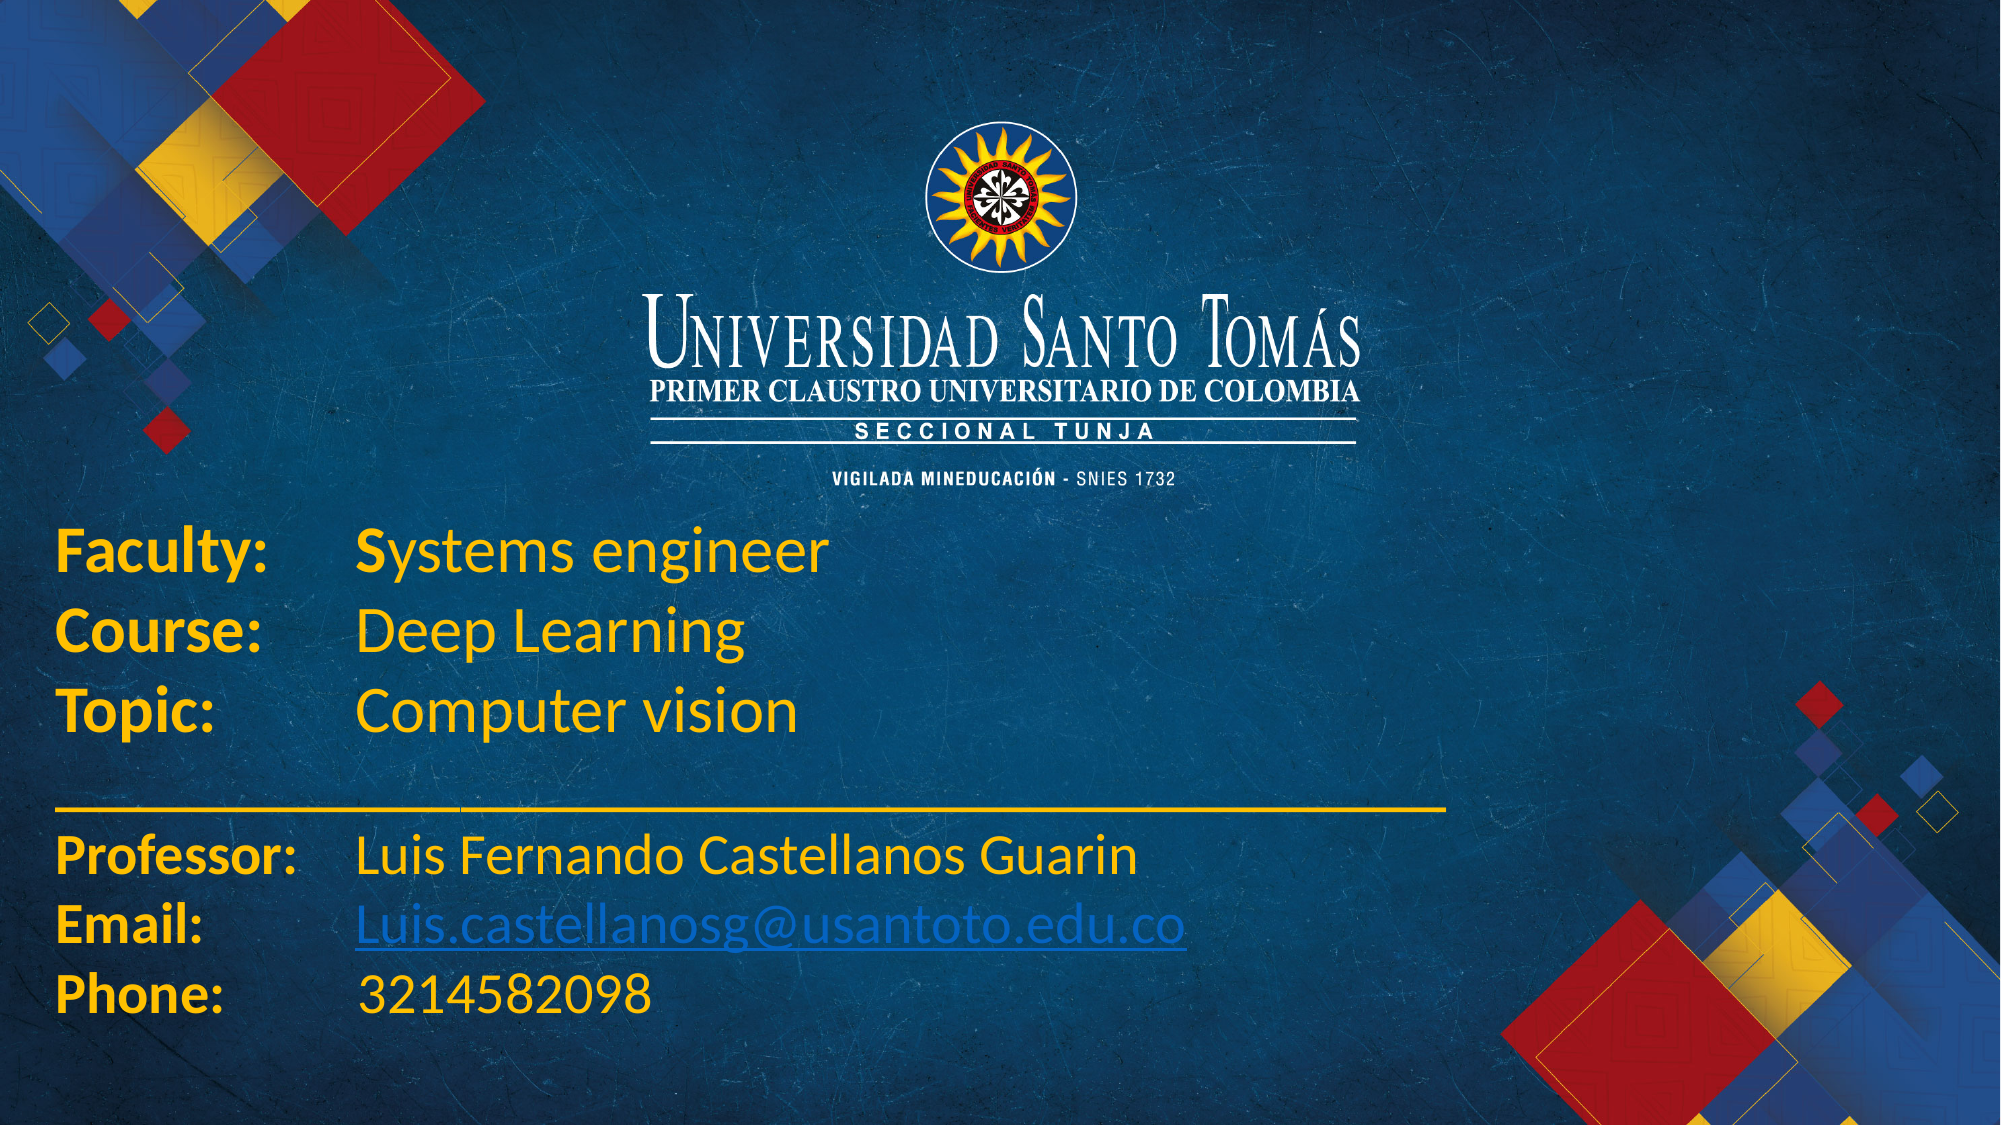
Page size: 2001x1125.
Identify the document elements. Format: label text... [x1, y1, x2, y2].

text_box Faculty: Systems engineer Course: Deep Learning Topic: Computer vision ________________________________________________ Professor: Luis Fernando Castellanos Guarin Email: Luis.castellanosg@usantoto.edu.co Phone: 3214582098 [40, 498, 1699, 1034]
picture [0, 0, 2001, 1125]
